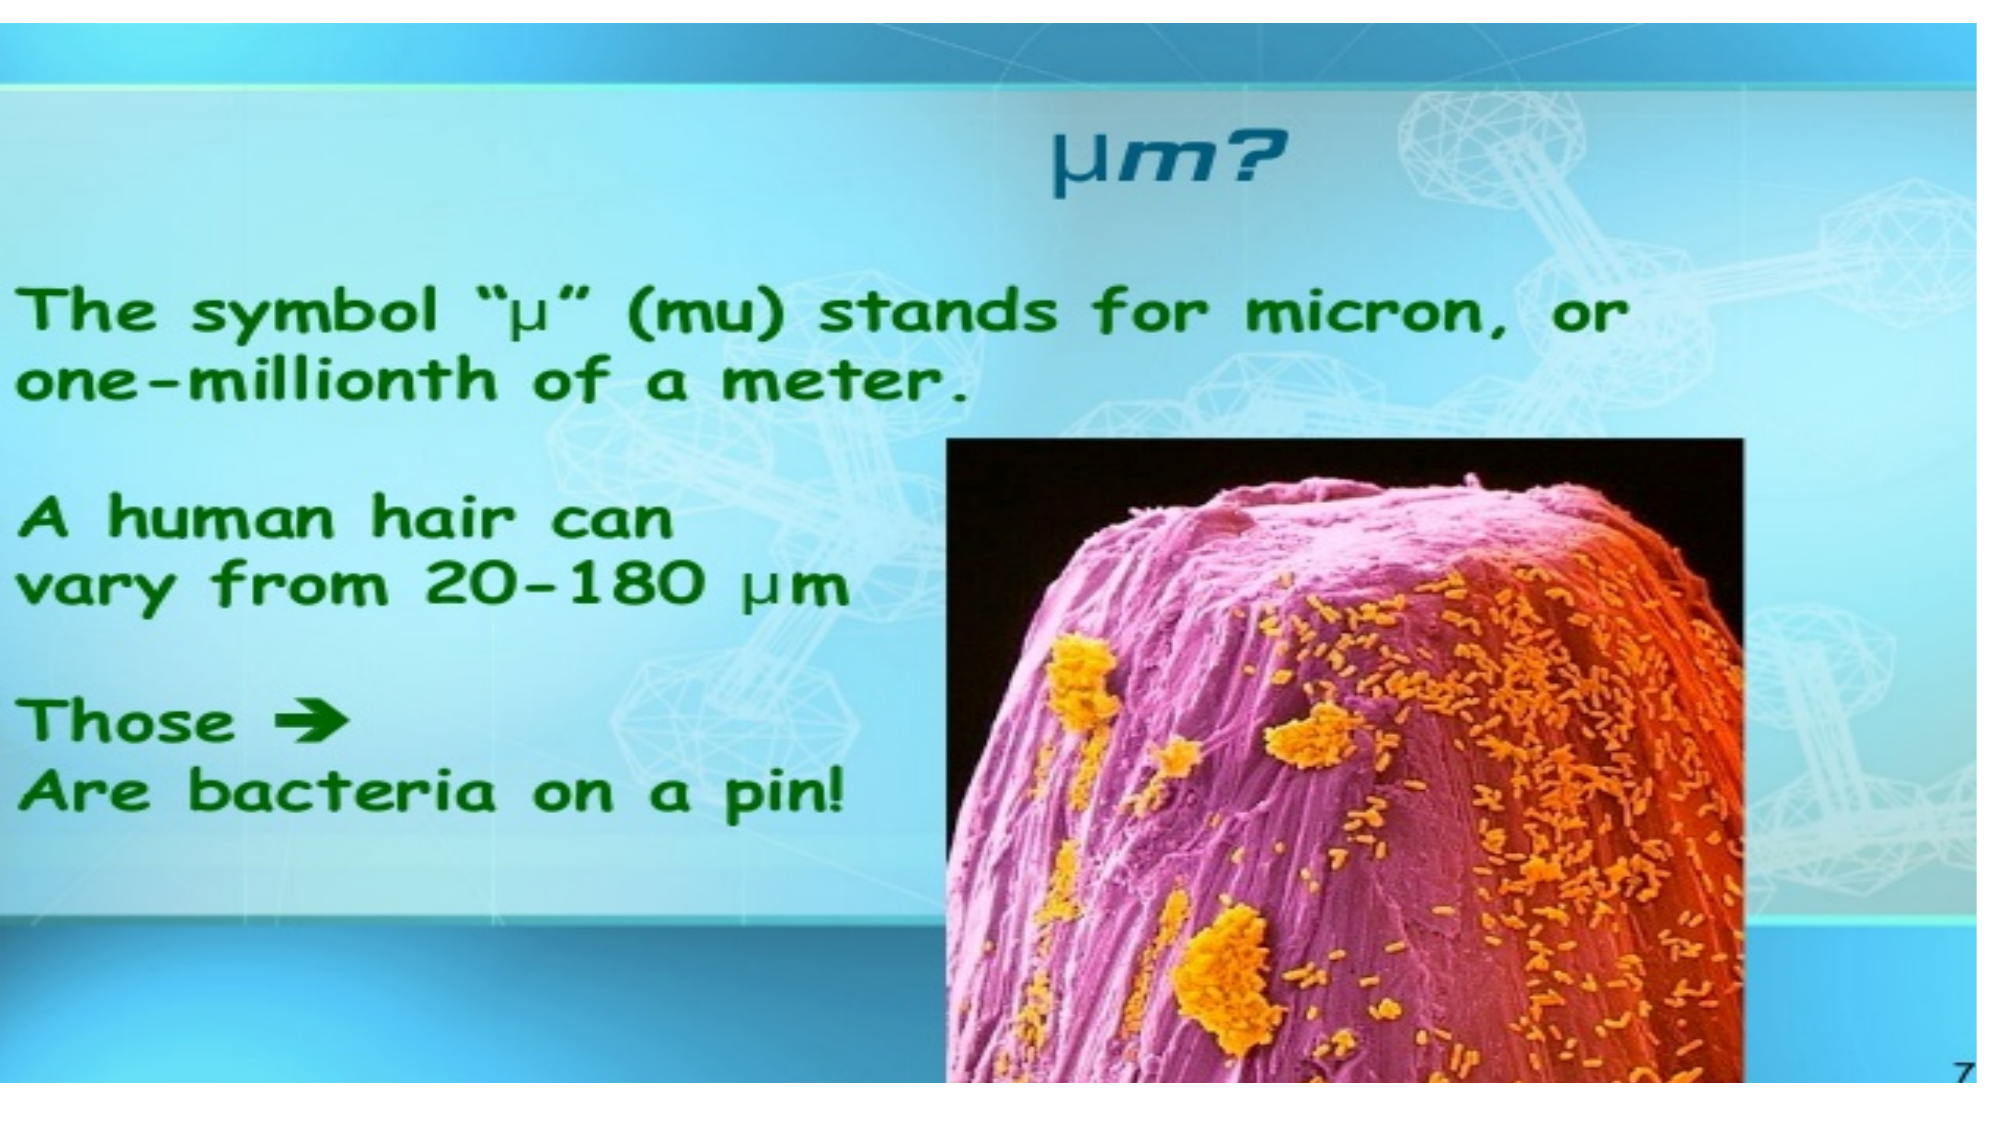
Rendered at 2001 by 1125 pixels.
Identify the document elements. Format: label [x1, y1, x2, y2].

list [0, 0, 1977, 1083]
